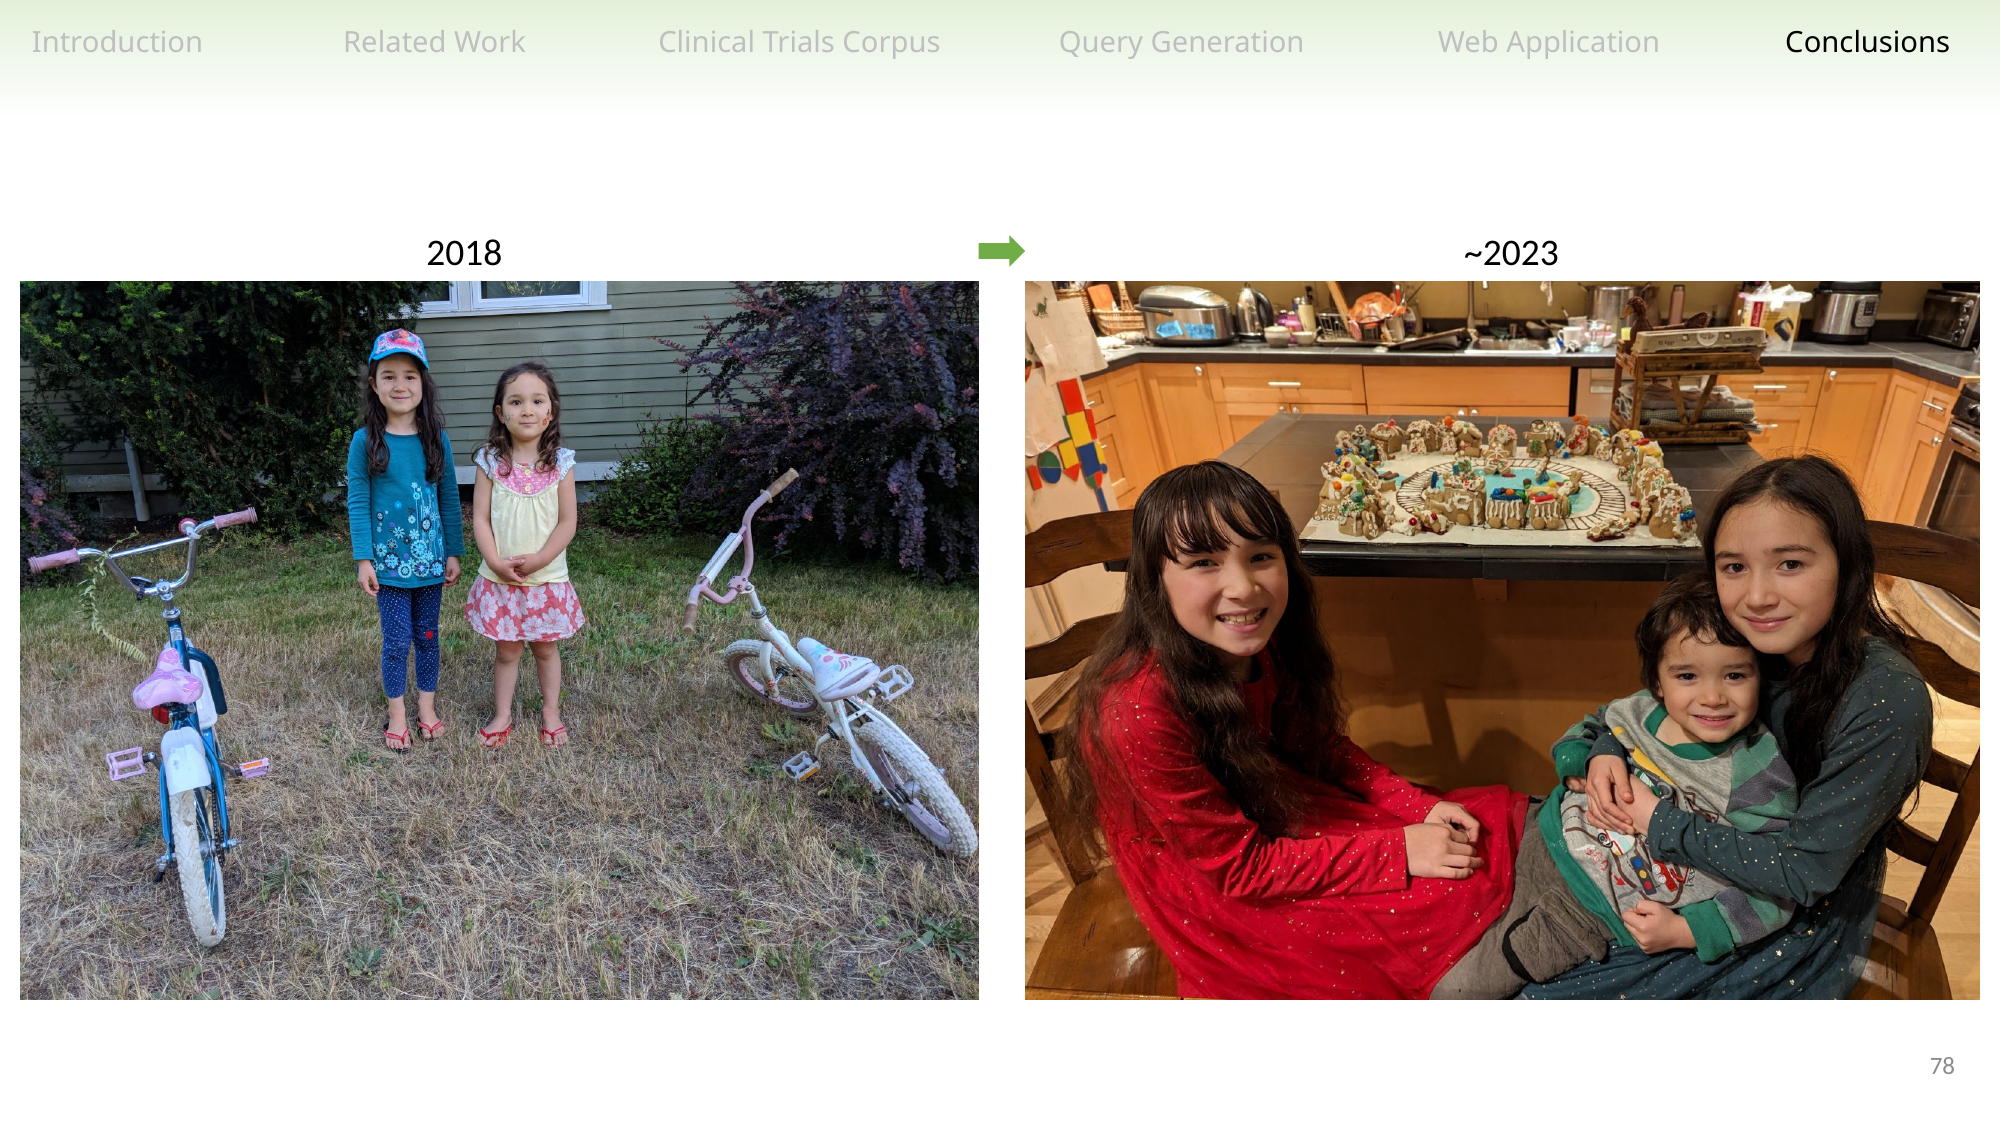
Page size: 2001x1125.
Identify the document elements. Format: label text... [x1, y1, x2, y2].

picture [20, 281, 979, 1000]
text_box ~2023 [1449, 220, 1574, 281]
picture [1025, 281, 1980, 1000]
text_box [24, 15, 1963, 67]
slide_number 78 [1520, 1035, 1971, 1096]
text_box [977, 232, 1027, 270]
text_box 2018 [411, 220, 518, 281]
